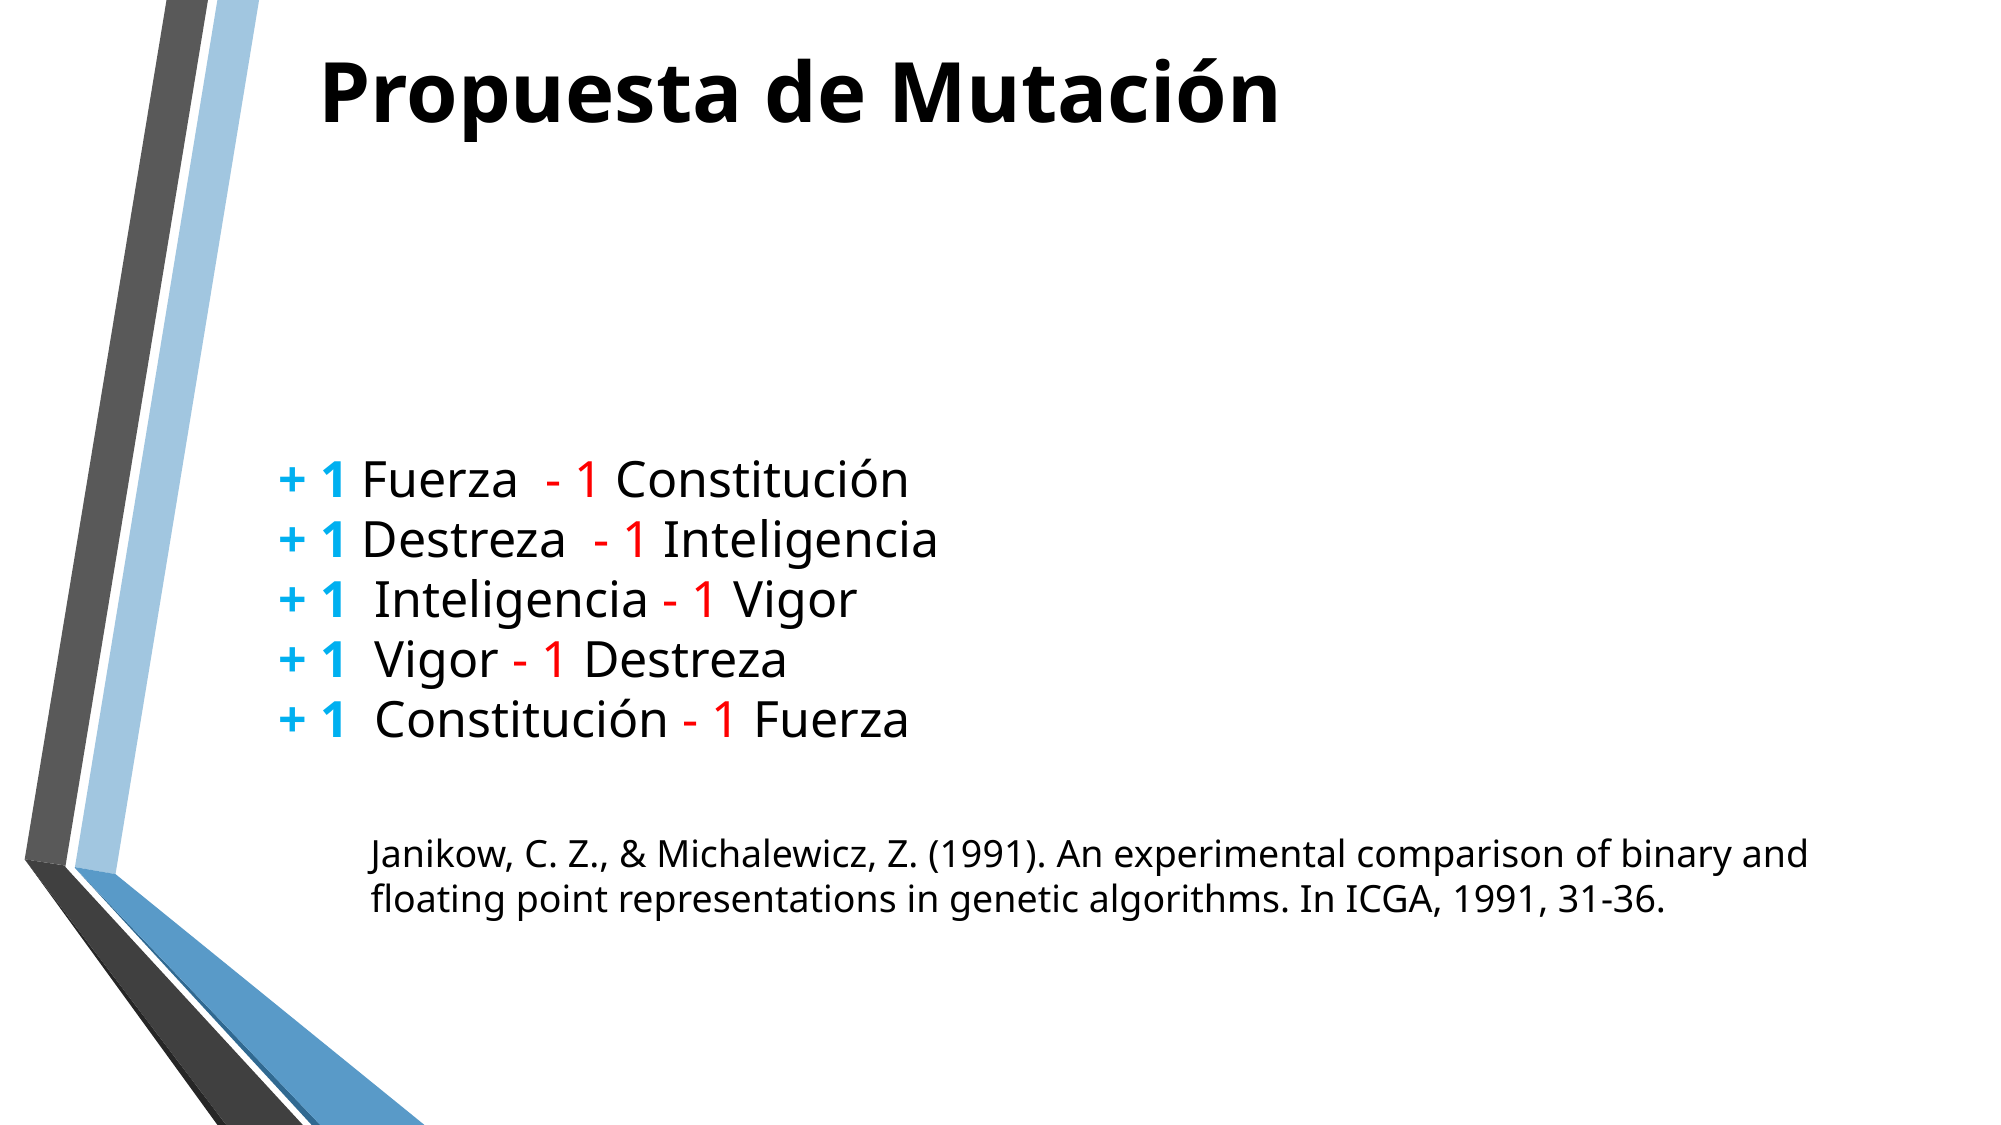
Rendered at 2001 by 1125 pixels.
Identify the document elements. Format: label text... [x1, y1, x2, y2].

title Propuesta de Mutación [303, 12, 1441, 165]
text_box + 1 Fuerza - 1 Constitución + 1 Destreza - 1 Inteligencia + 1 Inteligencia - 1 Vigor + 1 Vigor - 1 Destreza + 1 Constitución - 1 Fuerza [263, 440, 954, 755]
text_box Janikow, C. Z., & Michalewicz, Z. (1991). An experimental comparison of binary and floating point representations in genetic algorithms. In ICGA, 1991, 31-36. [355, 822, 1866, 928]
